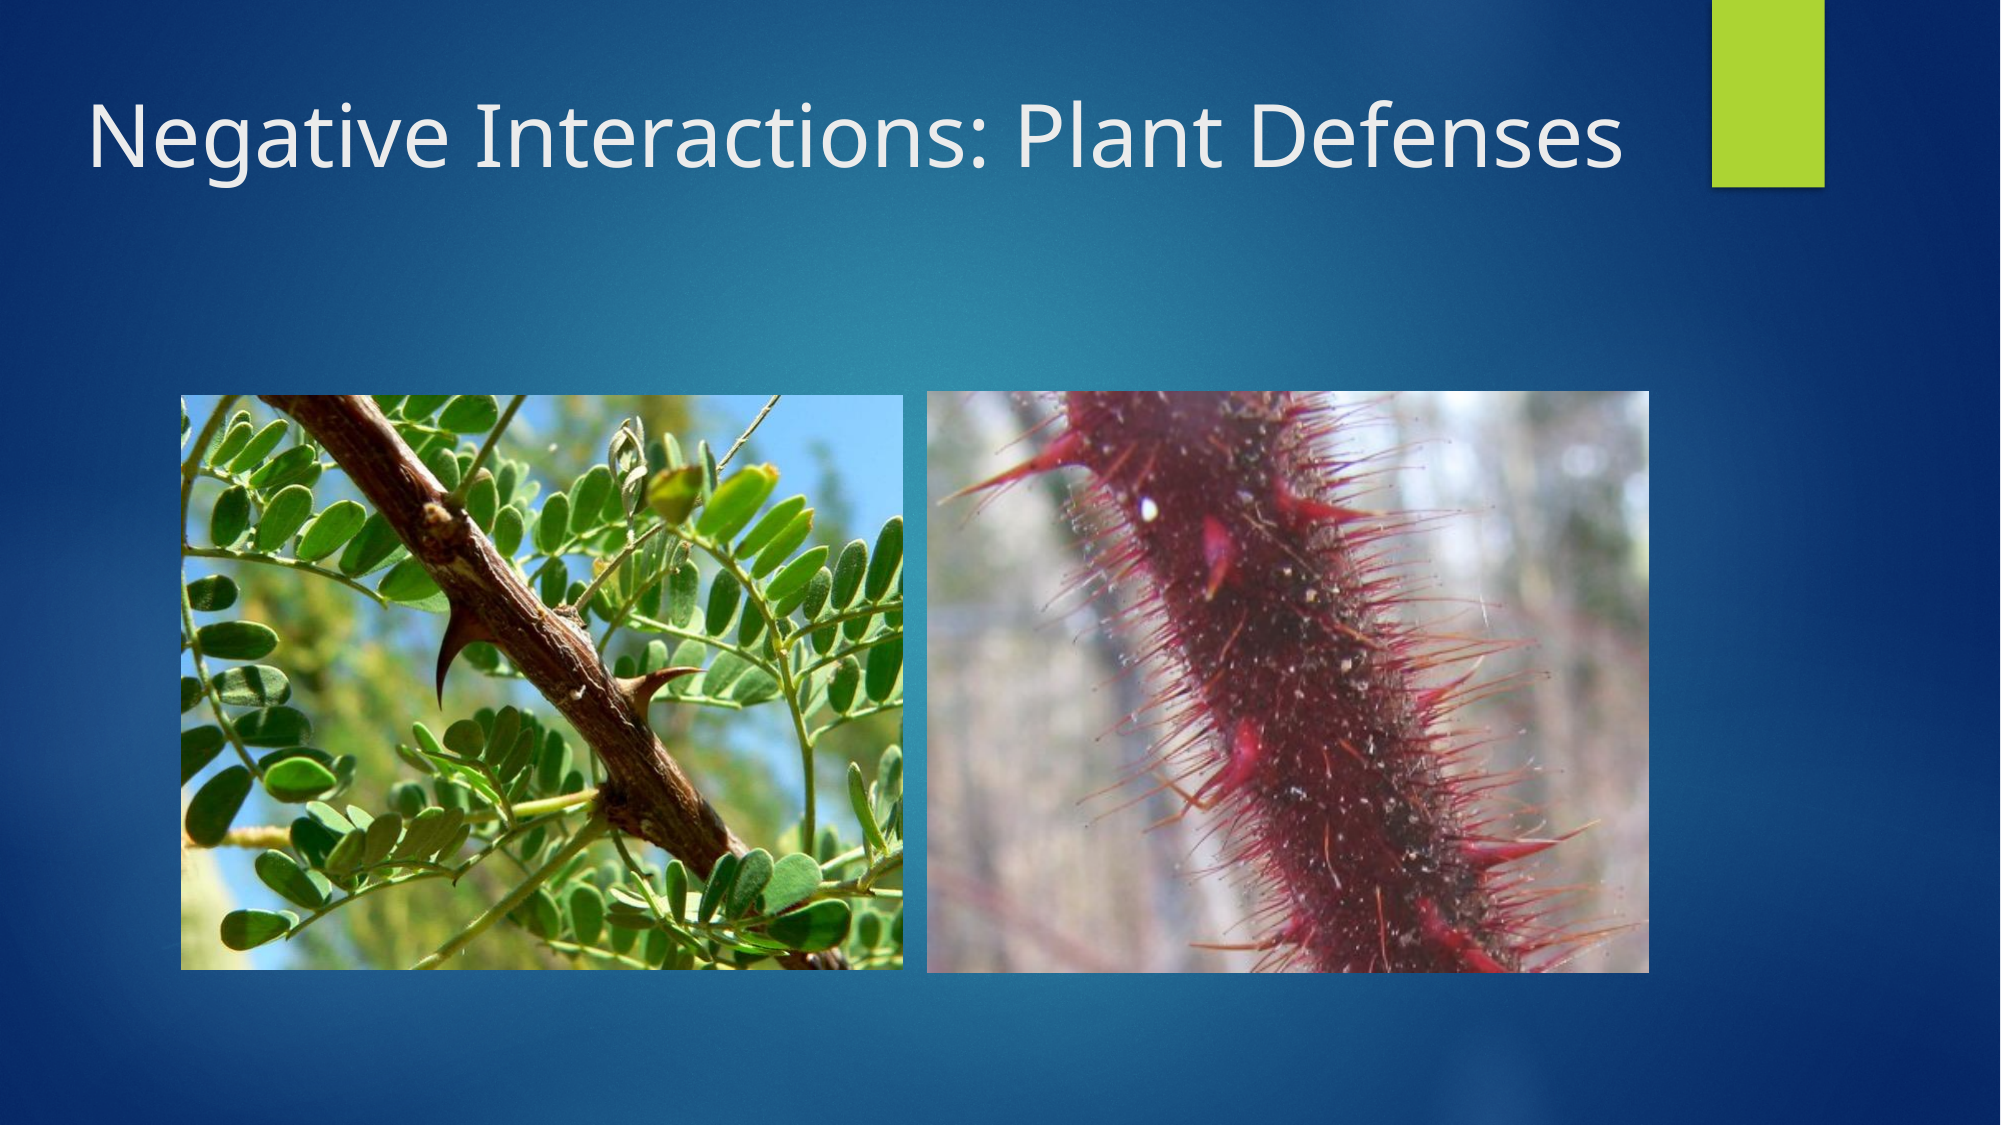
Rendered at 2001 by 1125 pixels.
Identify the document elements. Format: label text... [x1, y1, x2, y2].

picture [0, 0, 2001, 1125]
title Negative Interactions: Plant Defenses [70, 72, 1734, 302]
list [927, 391, 1649, 973]
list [180, 394, 903, 970]
